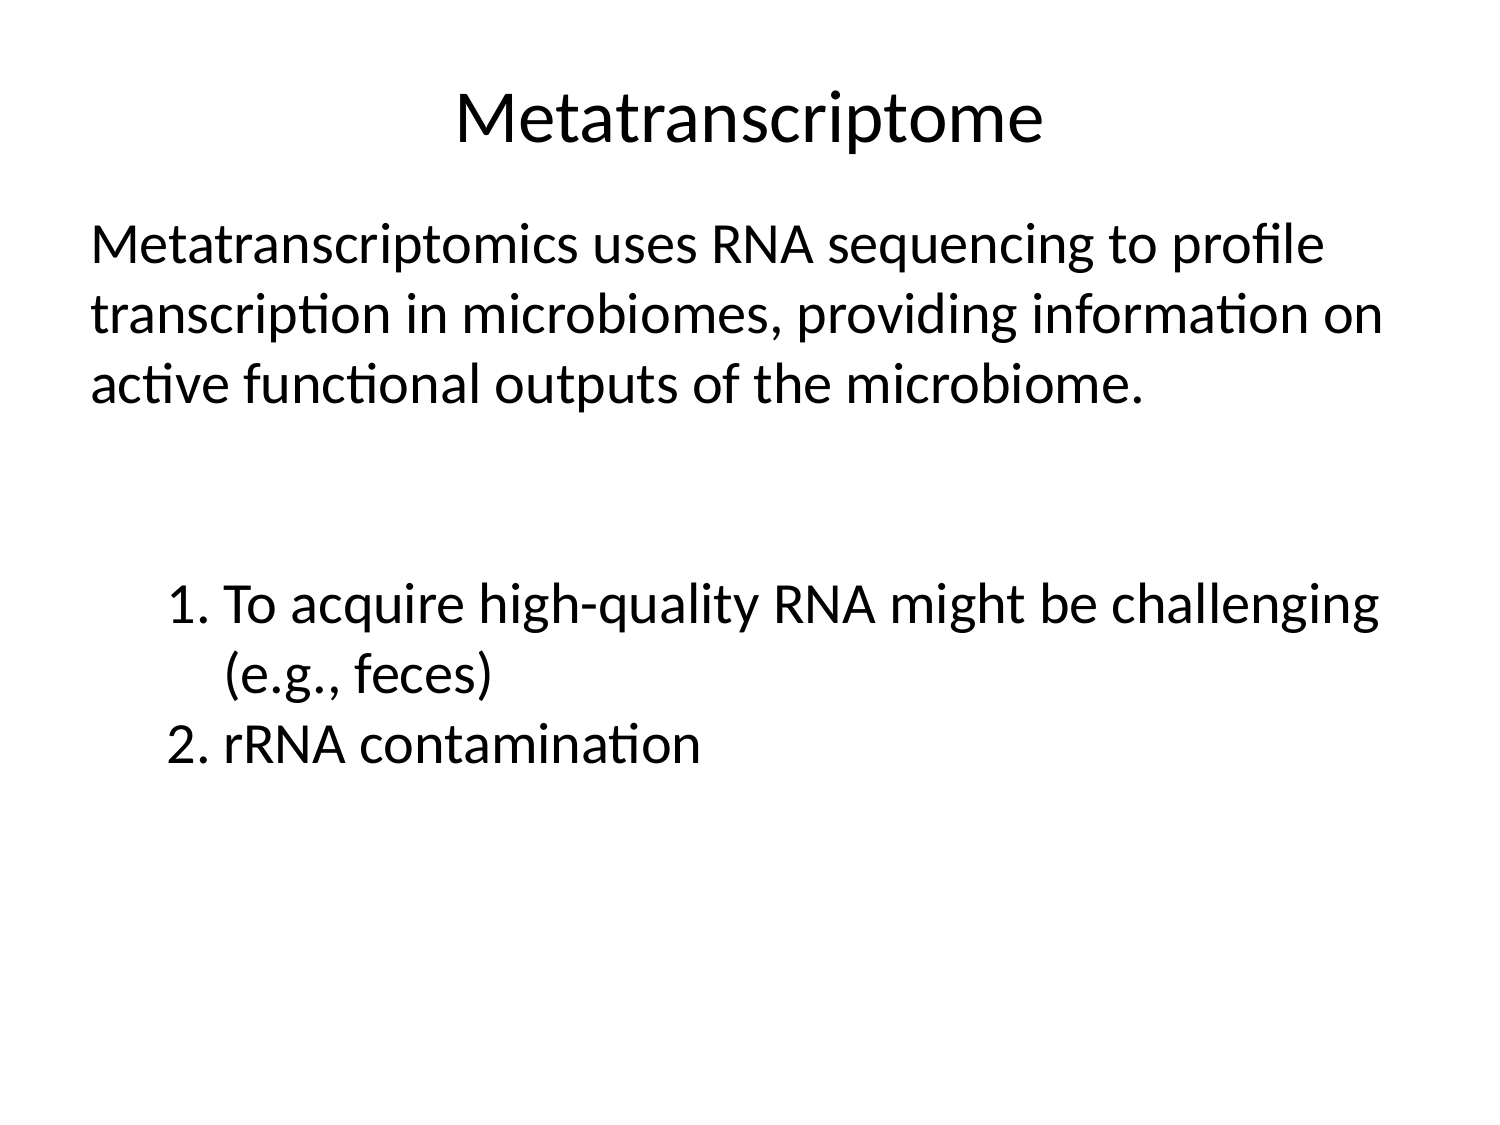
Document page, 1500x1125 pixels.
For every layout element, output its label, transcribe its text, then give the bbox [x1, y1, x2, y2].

text_box To acquire high-quality RNA might be challenging (e.g., feces) rRNA contamination [152, 558, 1425, 783]
title Metatranscriptome [75, 45, 1425, 180]
list Metatranscriptomics uses RNA sequencing to profile transcription in microbiomes, providing information on active functional outputs of the microbiome. [75, 197, 1425, 438]
